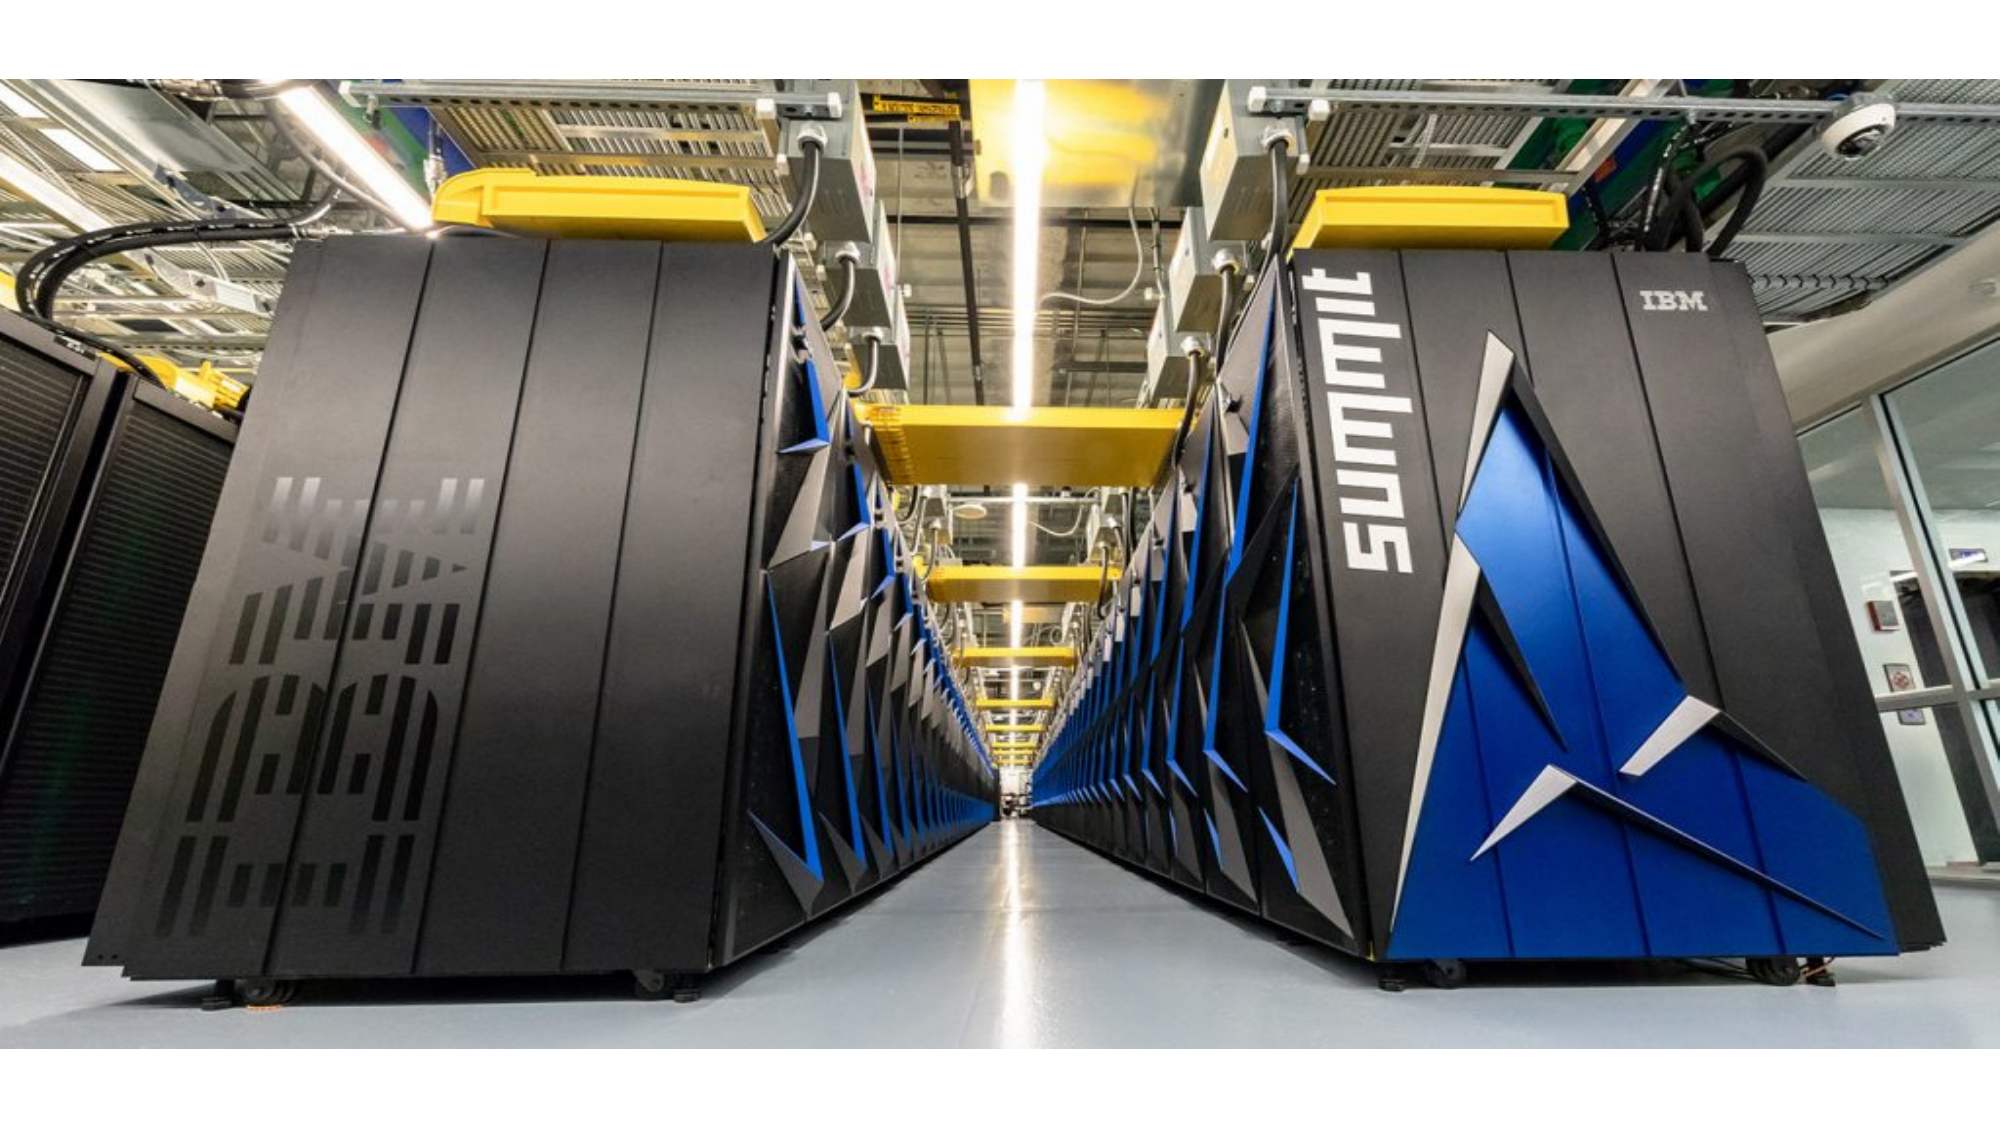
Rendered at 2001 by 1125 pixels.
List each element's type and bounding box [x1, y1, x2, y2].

picture [0, 79, 2000, 1049]
